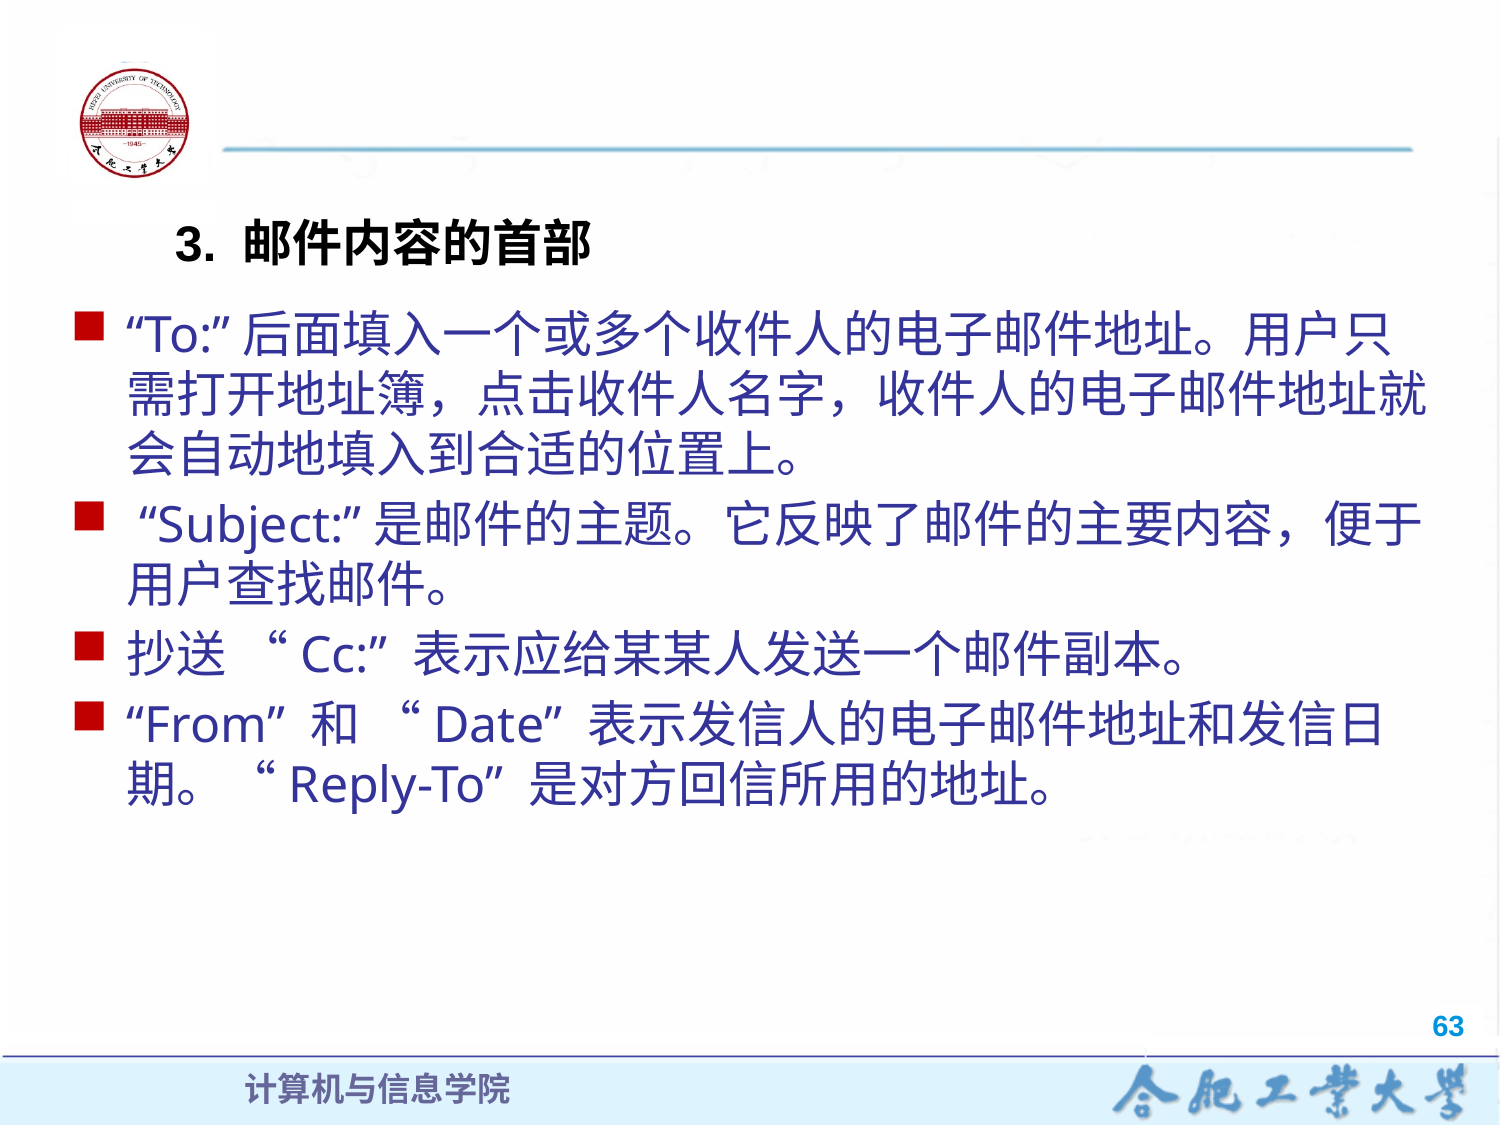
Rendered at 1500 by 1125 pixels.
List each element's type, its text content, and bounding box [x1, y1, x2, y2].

text_box 3. 邮件内容的首部 [160, 203, 619, 279]
text_box “To:”后面填入一个或多个收件人的电子邮件地址。用户只需打开地址簿，点击收件人名字，收件人的电子邮件地址就会自动地填入到合适的位置上。 “Subject:”是邮件的主题。它反映了邮件的主要内容，便于用户查找邮件。 抄送 “Cc:” 表示应给某某人发送一个邮件副本。 “From” 和 “Date” 表示发信人的电子邮件地址和发信日期。“Reply-To” 是对方回信所用的地址。 [55, 294, 1444, 865]
picture [0, 0, 1500, 1125]
